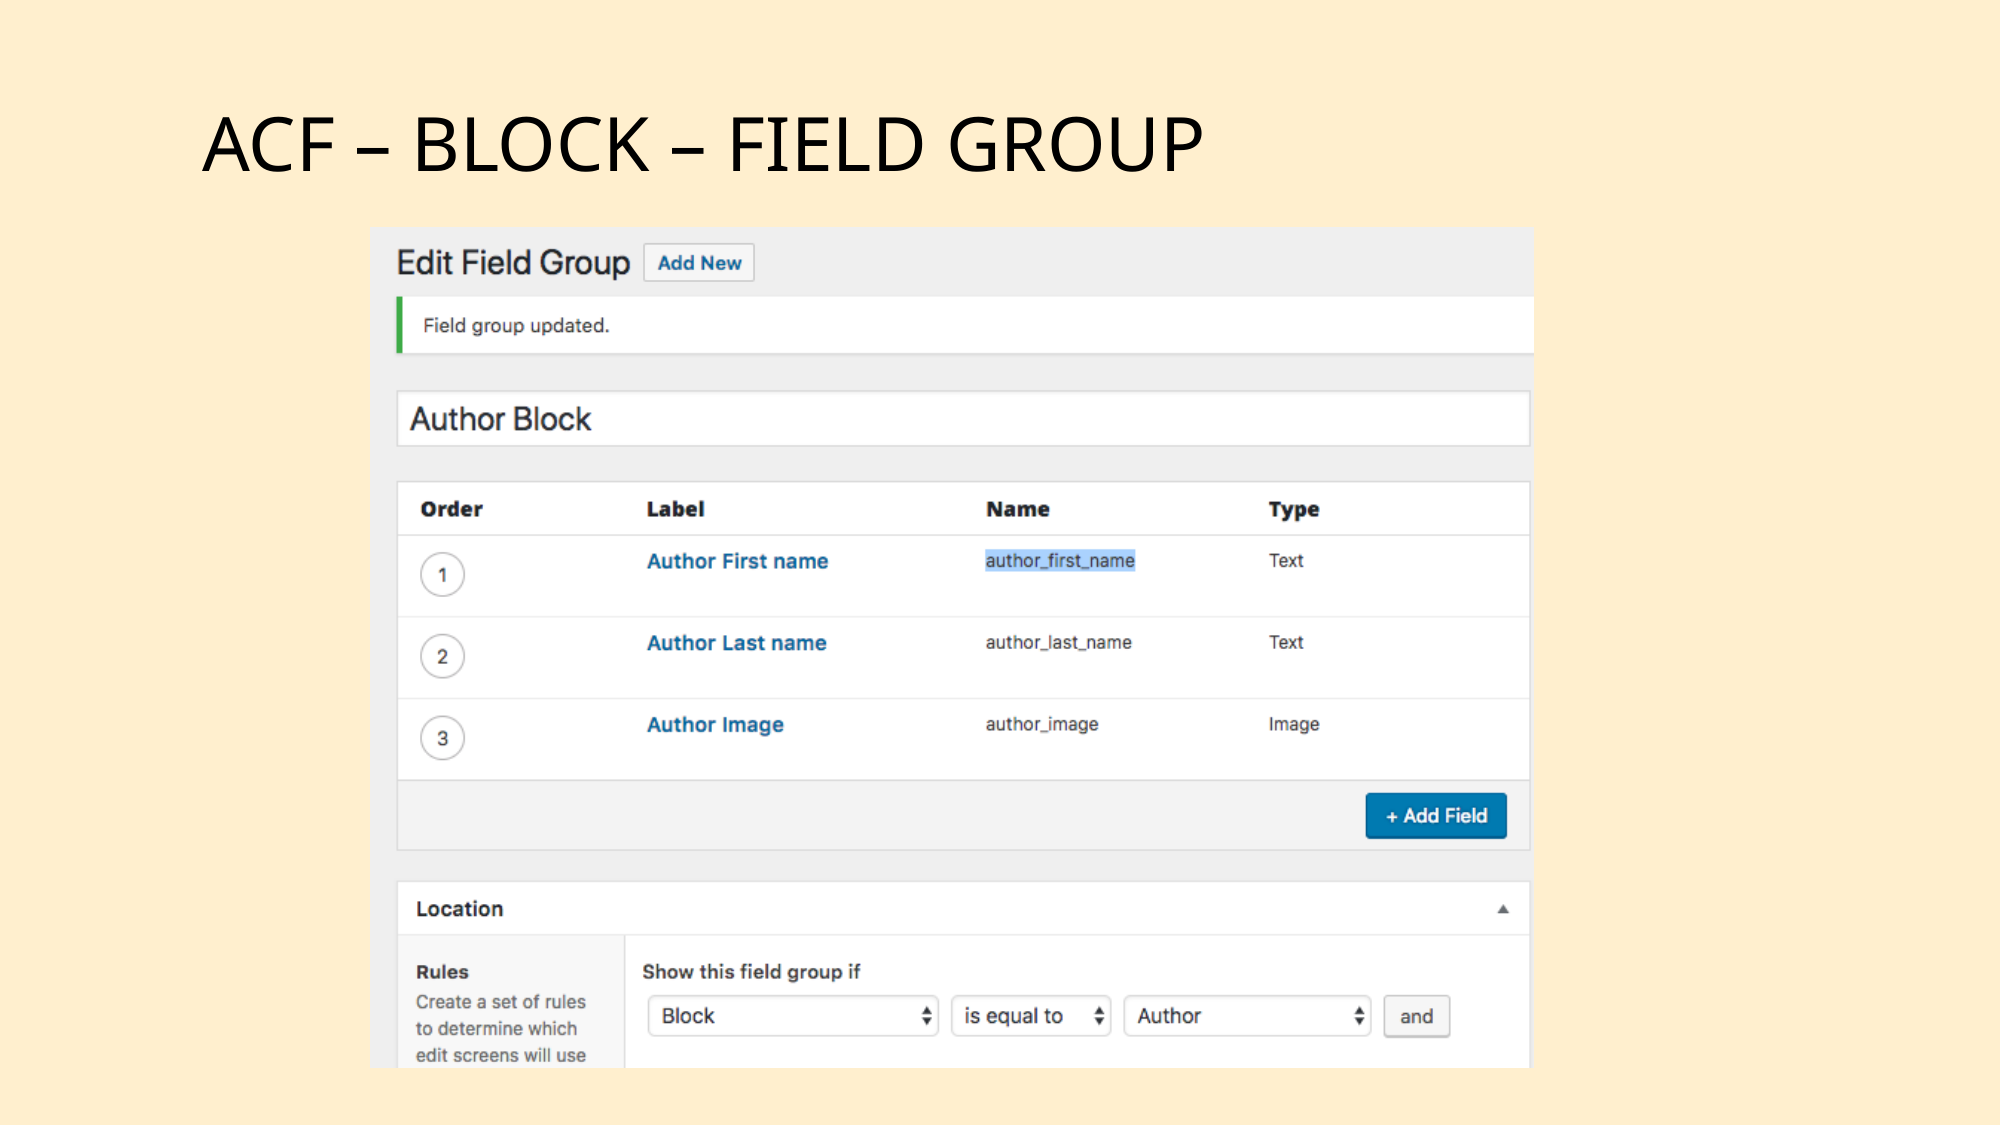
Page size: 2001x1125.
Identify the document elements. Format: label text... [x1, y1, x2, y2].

title ACF – BLOCK – Field Group [187, 26, 1813, 269]
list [370, 227, 1534, 1068]
